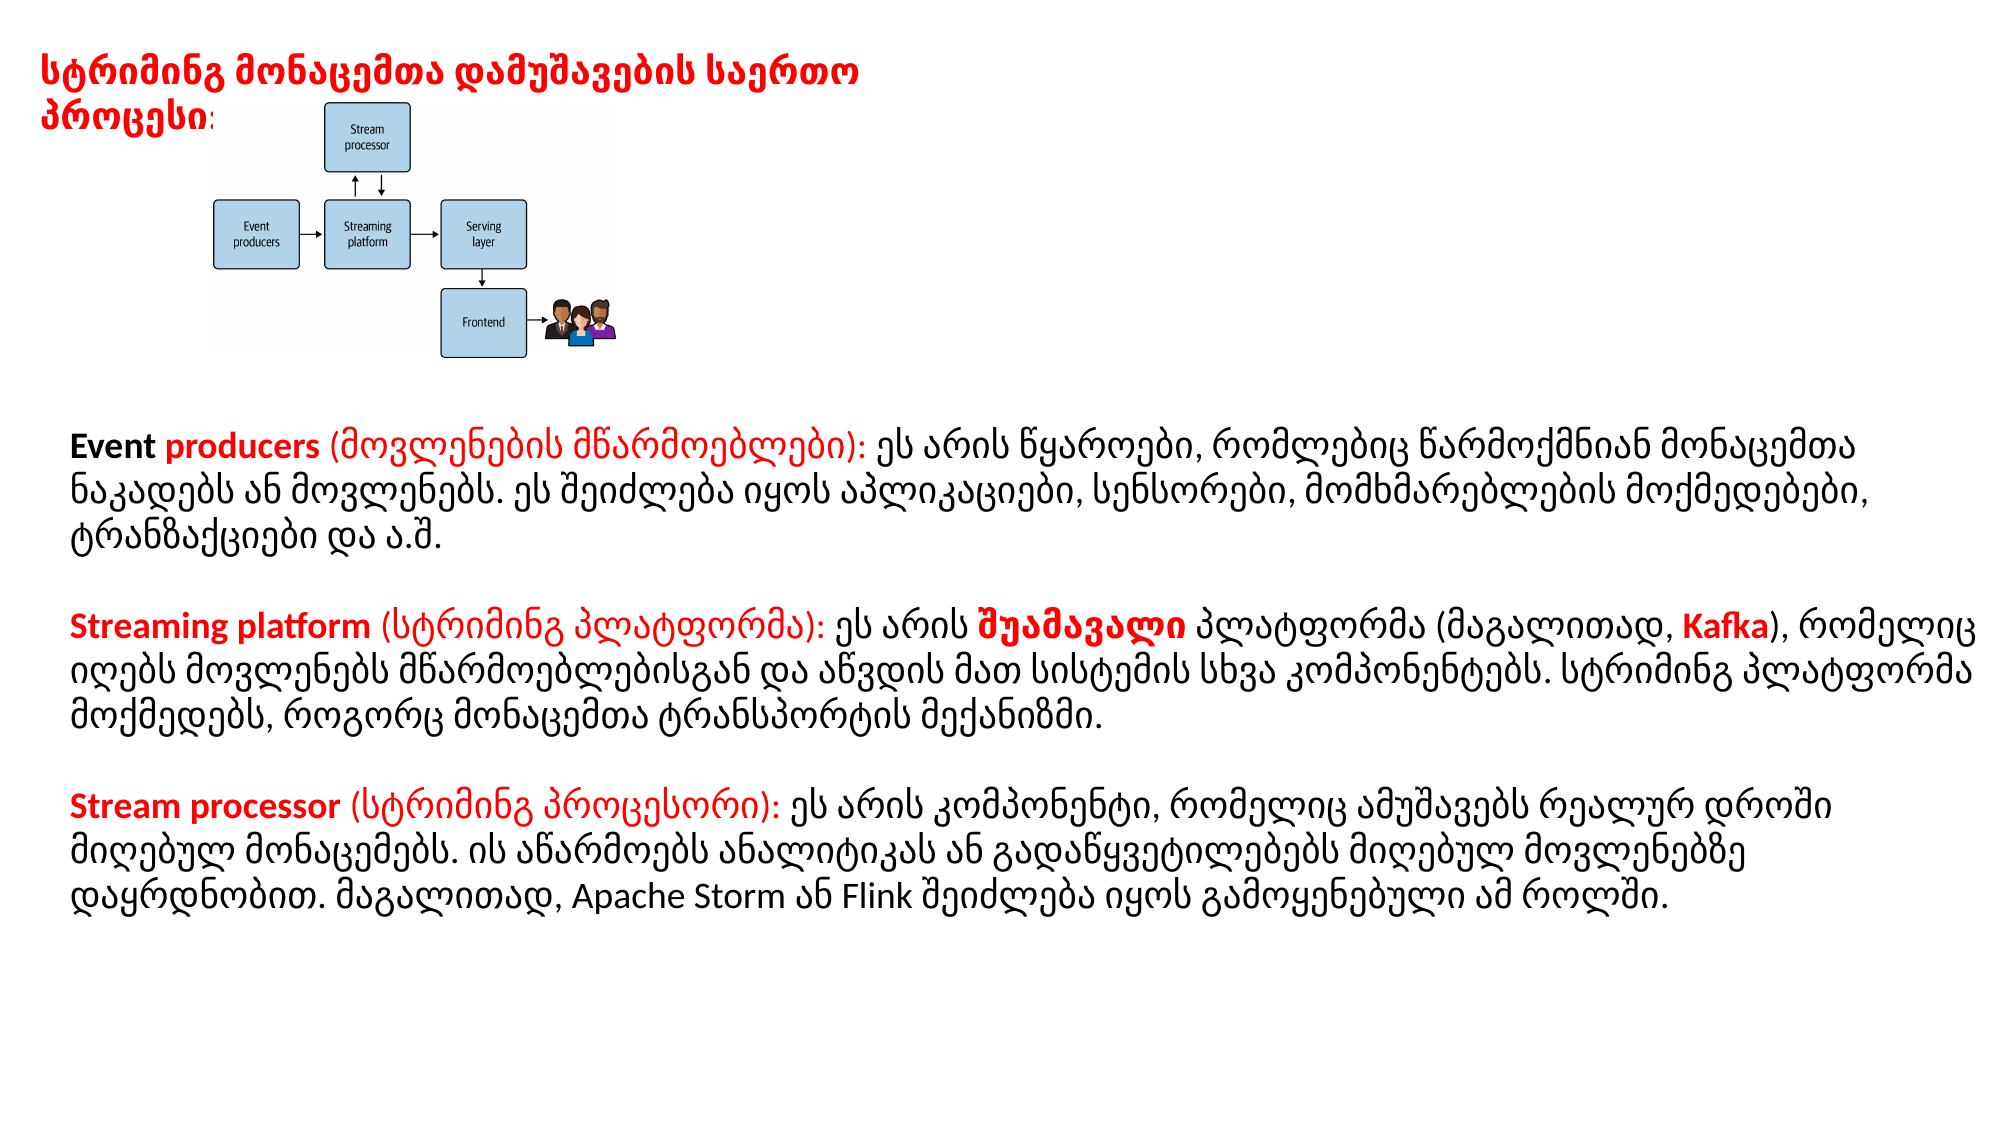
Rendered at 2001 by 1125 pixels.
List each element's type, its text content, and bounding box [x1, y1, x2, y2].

text_box სტრიმინგ მონაცემთა დამუშავების საერთო პროცესი: [25, 40, 1025, 145]
picture [213, 102, 616, 358]
text_box Event producers (მოვლენების მწარმოებლები): ეს არის წყაროები, რომლებიც წარმოქმნიან მონაცემთა ნაკადებს ან მოვლენებს. ეს შეიძლება იყოს აპლიკაციები, სენსორები, მომხმარებლების მოქმედებები, ტრანზაქციები და ა.შ. Streaming platform (სტრიმინგ პლატფორმა): ეს არის შუამავალი პლატფორმა (მაგალითად, Kafka), რომელიც იღებს მოვლენებს მწარმოებლებისგან და აწვდის მათ სისტემის სხვა კომპონენტებს. სტრიმინგ პლატფორმა მოქმედებს, როგორც მონაცემთა ტრანსპორტის მექანიზმი. Stream processor (სტრიმინგ პროცესორი): ეს არის კომპონენტი, რომელიც ამუშავებს რეალურ დროში მიღებულ მონაცემებს. ის აწარმოებს ანალიტიკას ან გადაწყვეტილებებს მიღებულ მოვლენებზე დაყრდნობით. მაგალითად, Apache Storm ან Flink შეიძლება იყოს გამოყენებული ამ როლში. [55, 414, 1995, 924]
